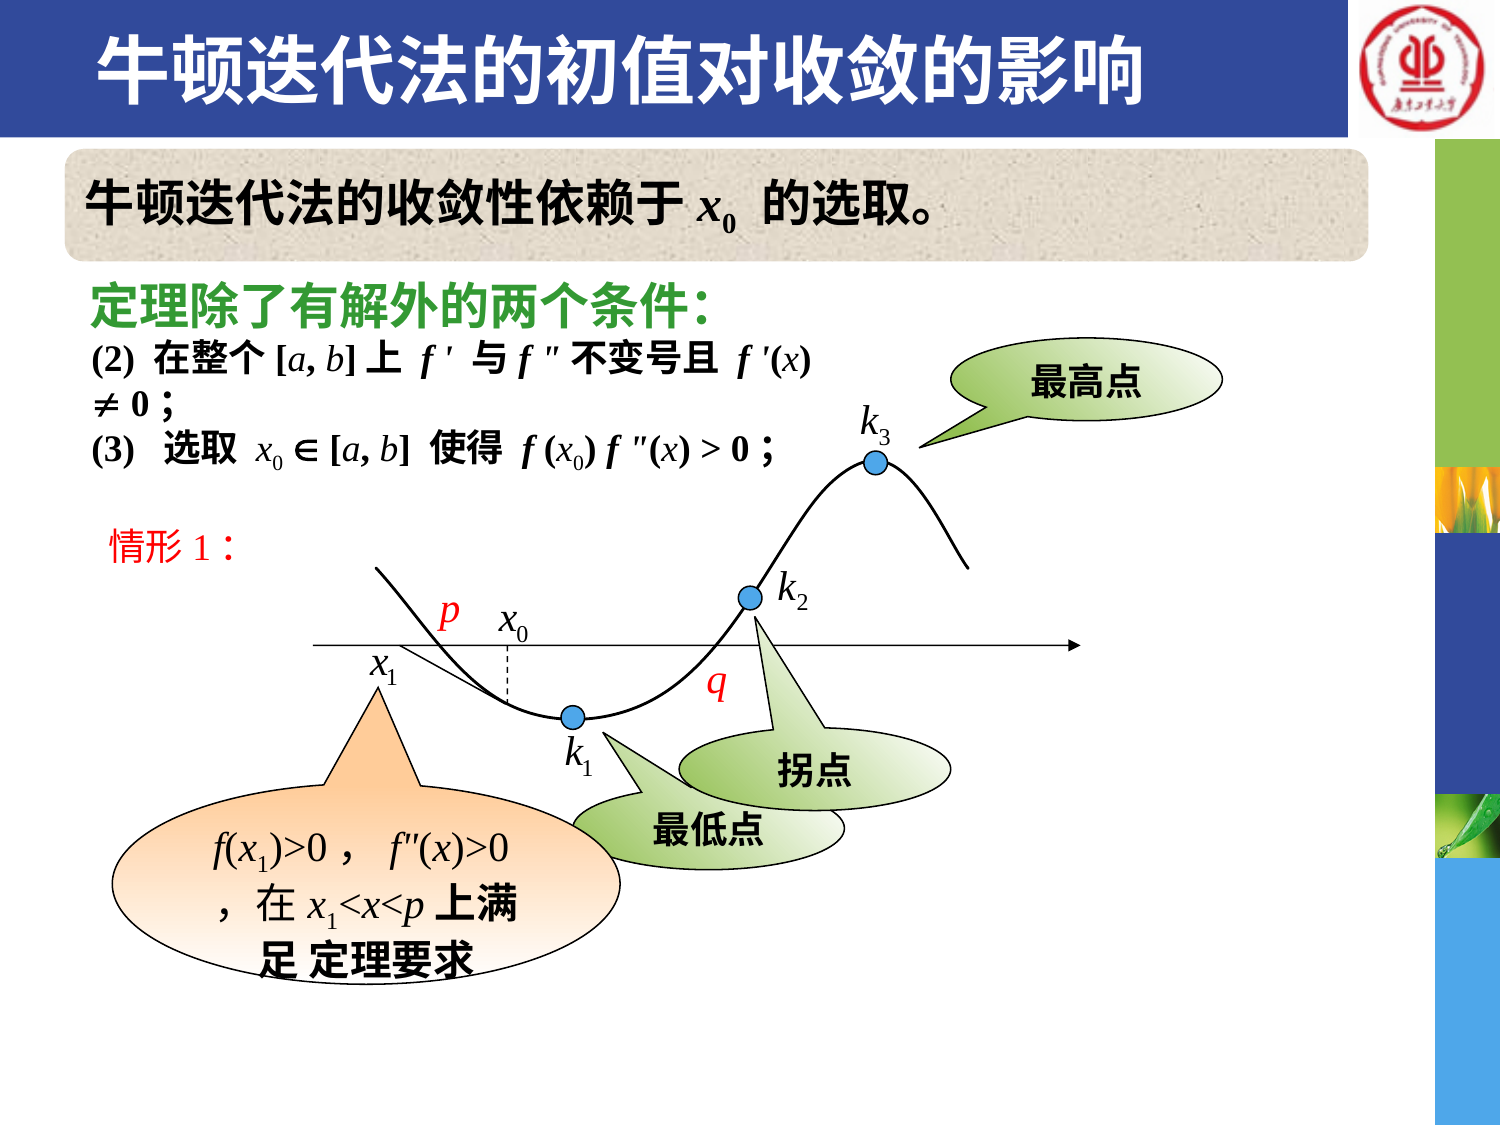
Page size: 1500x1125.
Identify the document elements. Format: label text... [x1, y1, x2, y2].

picture [1435, 467, 1500, 533]
picture [1358, 0, 1495, 138]
text_box 牛顿迭代法的收敛性依赖于x0 的选取。 [64, 148, 1369, 262]
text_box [364, 637, 401, 692]
text_box 最低点 [573, 733, 845, 870]
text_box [492, 593, 533, 649]
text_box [430, 597, 465, 638]
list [371, 455, 973, 724]
text_box 拐点 [679, 732, 951, 811]
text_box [560, 727, 597, 783]
text_box f(x1)>0，f"(x)>0，在x1<x<p上满足 定理要求 [112, 709, 621, 985]
text_box 情形1： [93, 515, 273, 576]
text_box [855, 396, 894, 452]
text_box 最高点 [919, 337, 1223, 448]
picture [1435, 794, 1500, 858]
text_box [976, 639, 1081, 652]
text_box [773, 562, 814, 617]
title 牛顿迭代法的初值对收敛的影响 [26, 28, 1190, 109]
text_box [702, 668, 733, 709]
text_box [64, 266, 866, 433]
